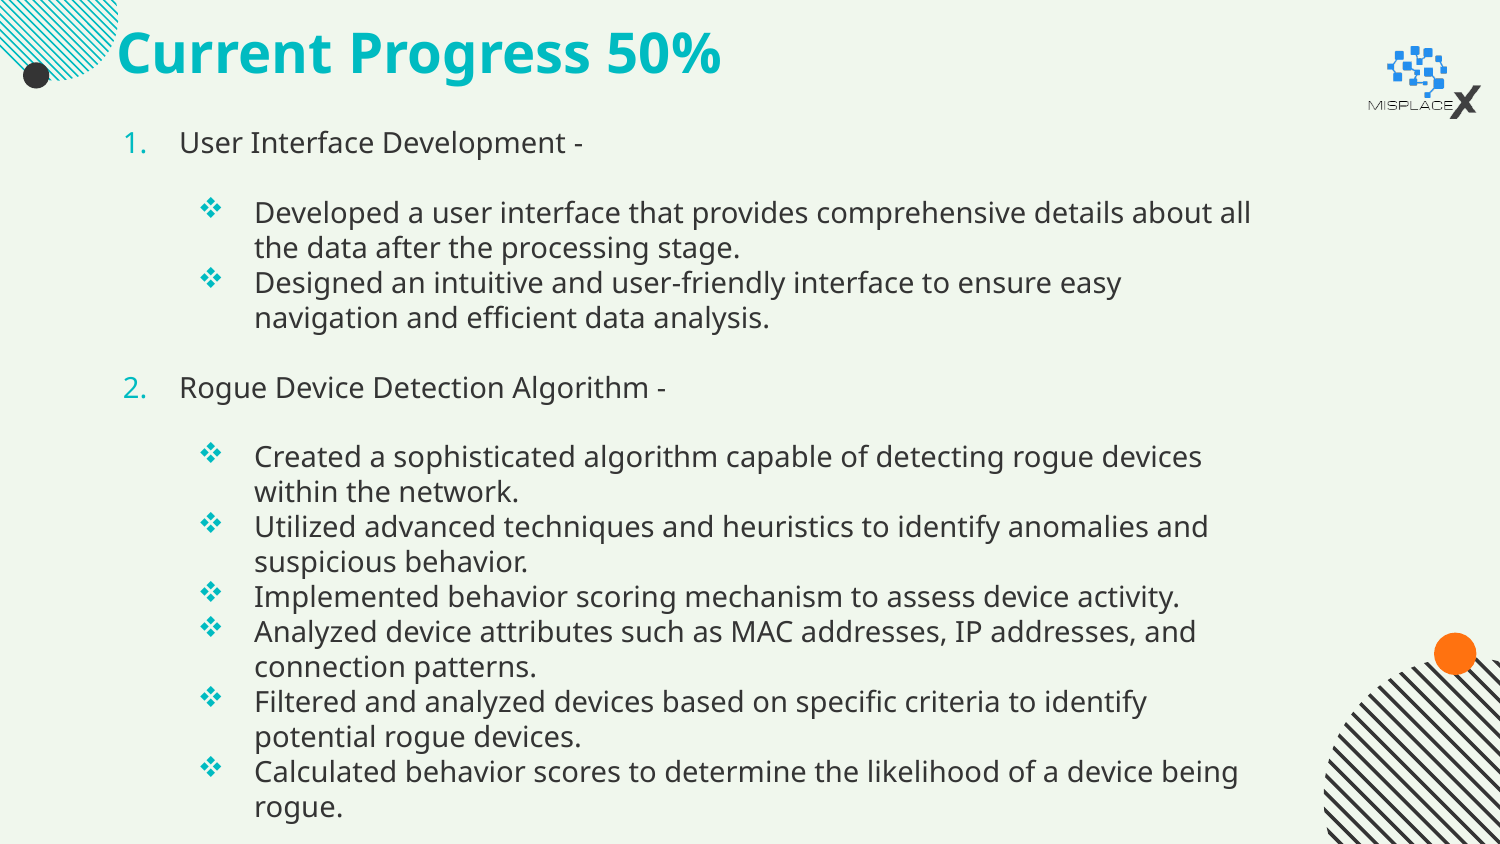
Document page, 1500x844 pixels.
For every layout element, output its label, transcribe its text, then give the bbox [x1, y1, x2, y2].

subtitle User Interface Development - Developed a user interface that provides comprehensive details about all the data after the processing stage. Designed an intuitive and user-friendly interface to ensure easy navigation and efficient data analysis. Rogue Device Detection Algorithm - Created a sophisticated algorithm capable of detecting rogue devices within the network. Utilized advanced techniques and heuristics to identify anomalies and suspicious behavior. Implemented behavior scoring mechanism to assess device activity. Analyzed device attributes such as MAC addresses, IP addresses, and connection patterns. Filtered and analyzed devices based on specific criteria to identify potential rogue devices. Calculated behavior scores to determine the likelihood of a device being rogue. [107, 109, 1269, 830]
picture [1363, 15, 1483, 136]
title Current Progress 50% [101, 1, 1249, 87]
